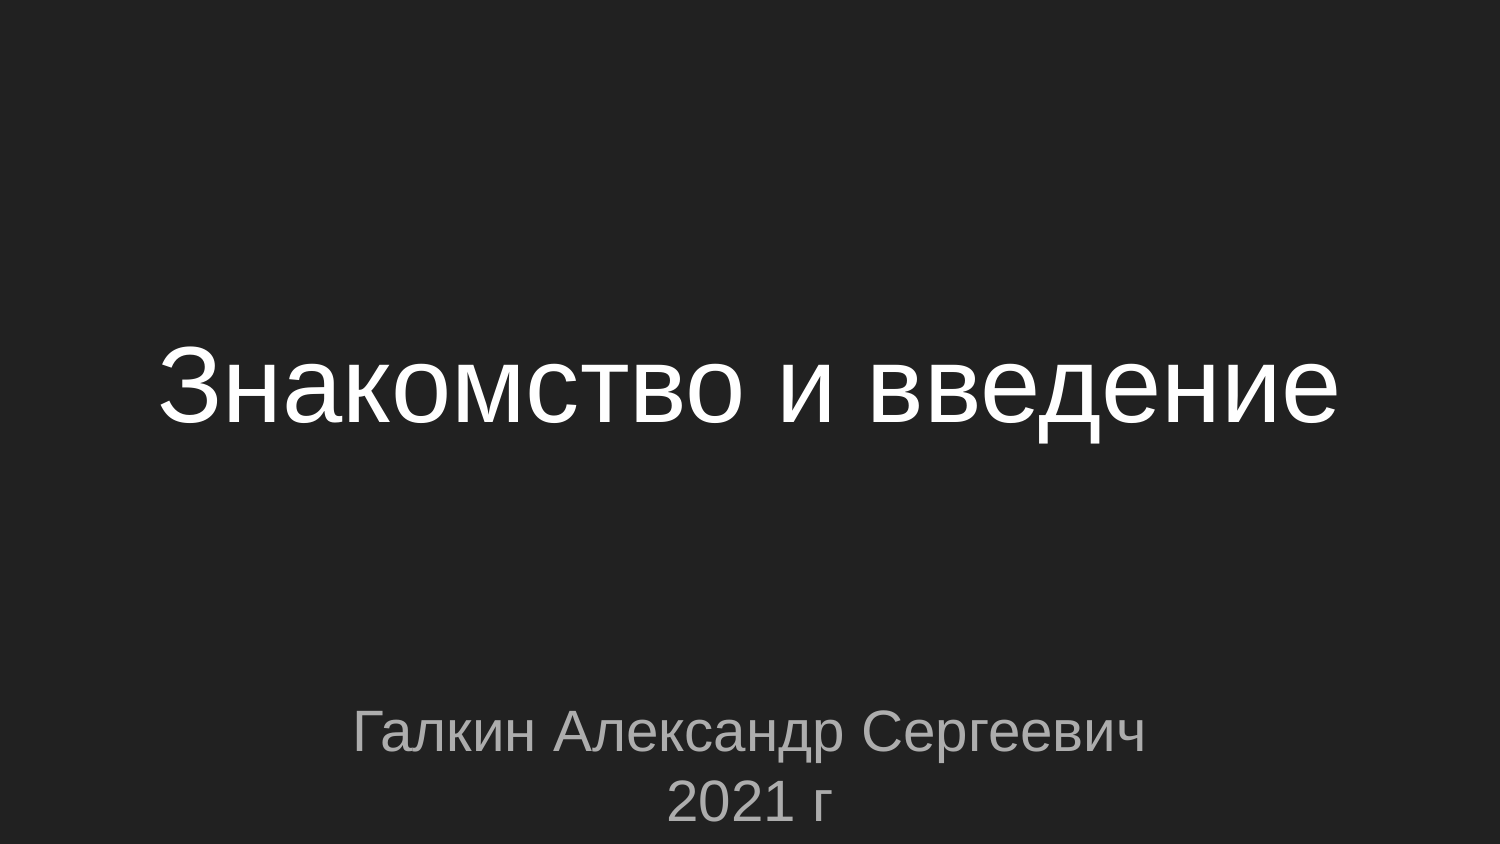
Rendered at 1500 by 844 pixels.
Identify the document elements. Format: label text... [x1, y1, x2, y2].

subtitle Галкин Александр Сергеевич 2021 г [119, 678, 1381, 768]
title Знакомство и введение [51, 122, 1449, 459]
